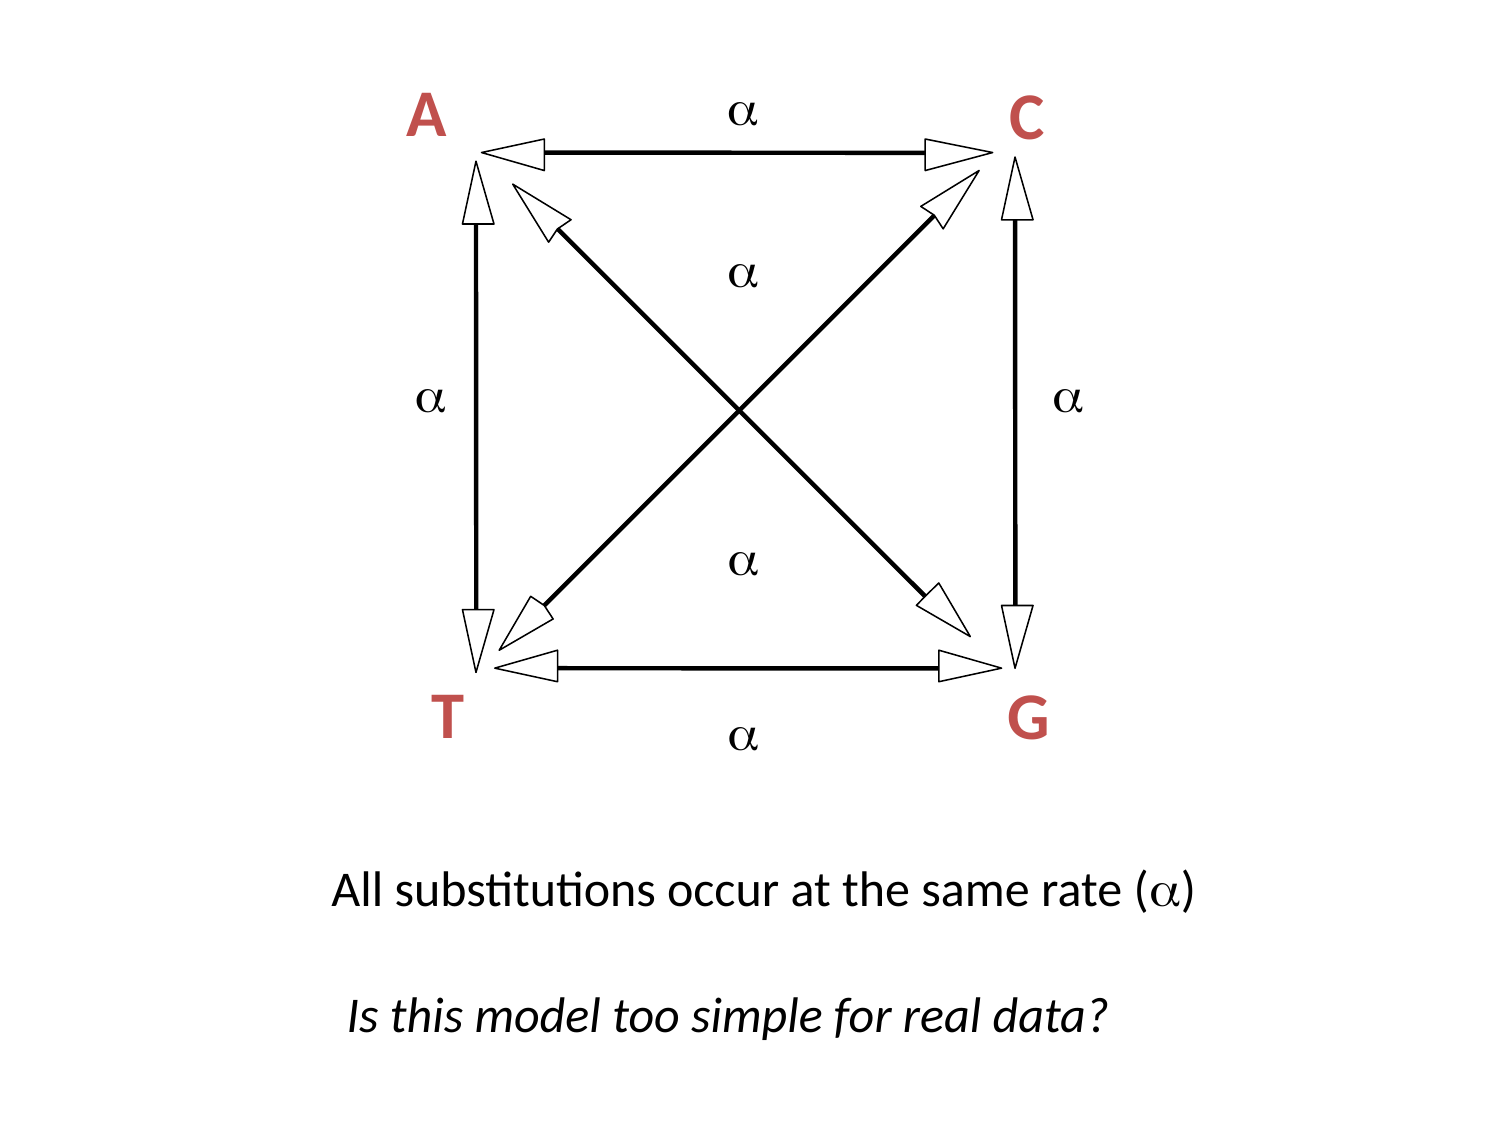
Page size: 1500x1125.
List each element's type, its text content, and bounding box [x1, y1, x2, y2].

text_box Is this model too simple for real data? [331, 974, 1125, 1050]
text_box A [391, 62, 462, 158]
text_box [462, 160, 495, 673]
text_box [494, 649, 1002, 682]
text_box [498, 170, 980, 651]
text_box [1001, 156, 1034, 669]
text_box All substitutions occur at the same rate (a) [316, 848, 1211, 924]
text_box a [400, 355, 457, 430]
text_box T [416, 664, 480, 759]
text_box a [712, 67, 778, 137]
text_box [512, 183, 971, 637]
text_box a [1038, 355, 1100, 430]
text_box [481, 138, 993, 171]
text_box C [994, 65, 1060, 160]
text_box a [712, 692, 774, 768]
text_box G [992, 665, 1065, 760]
